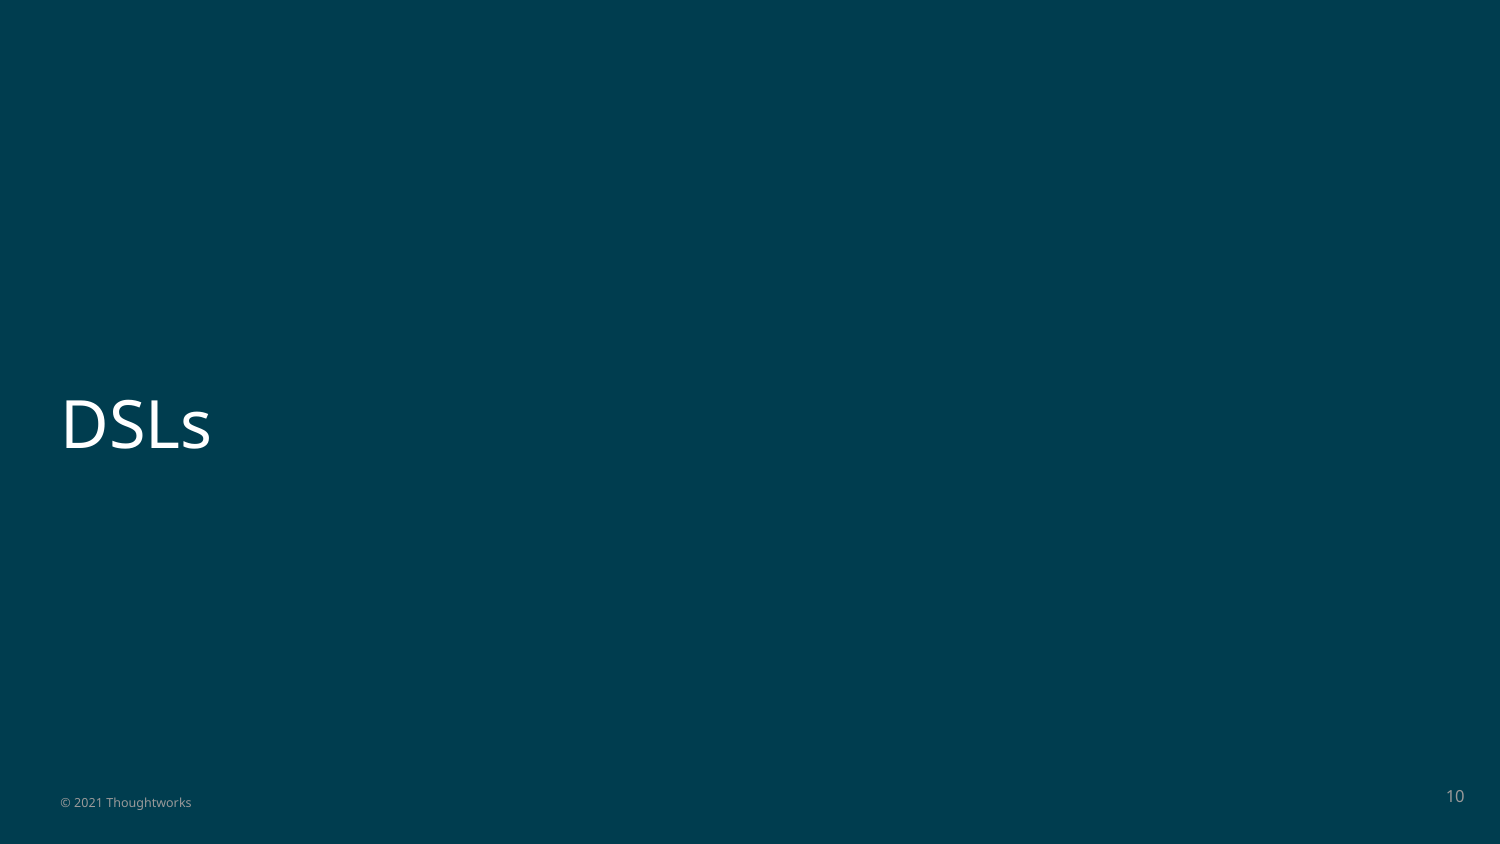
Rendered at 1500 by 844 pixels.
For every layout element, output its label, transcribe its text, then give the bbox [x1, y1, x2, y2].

slide_number 10 [1389, 764, 1480, 830]
title DSLs [60, 60, 1106, 784]
